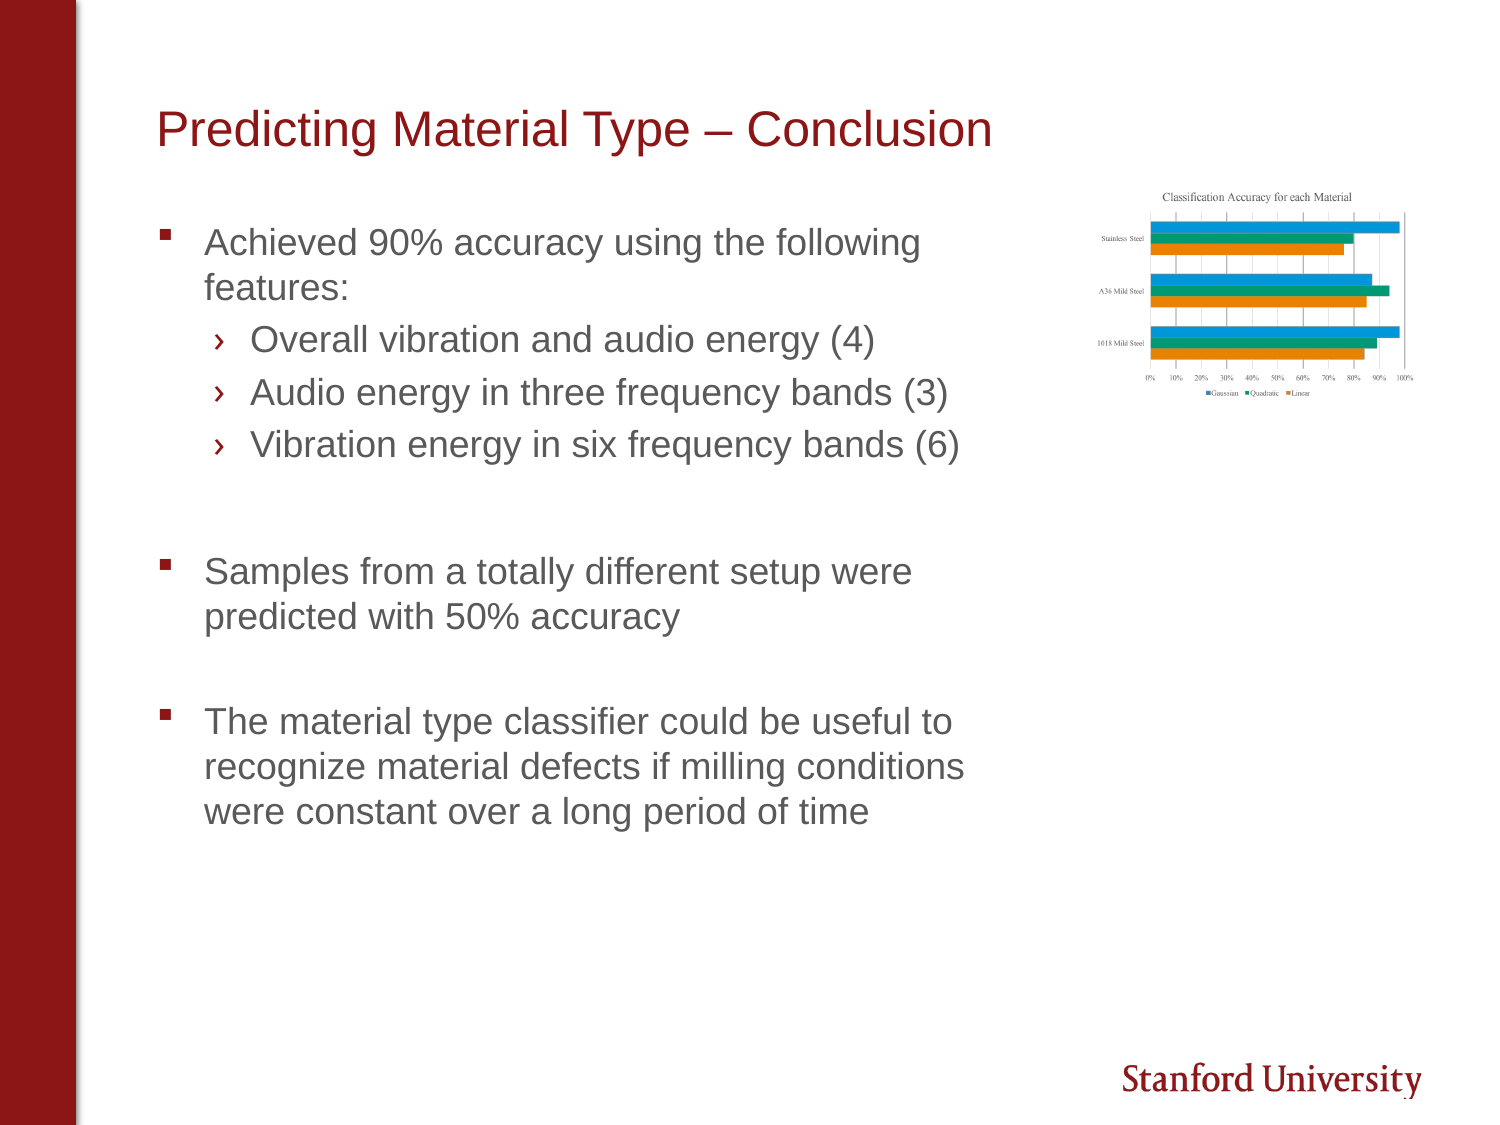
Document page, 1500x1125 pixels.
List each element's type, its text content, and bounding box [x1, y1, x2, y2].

picture [1092, 184, 1421, 404]
title Predicting Material Type – Conclusion [155, 78, 1421, 185]
list Achieved 90% accuracy using the following features: Overall vibration and audio energy (4) Audio energy in three frequency bands (3) Vibration energy in six frequency bands (6) Samples from a totally different setup were predicted with 50% accuracy The material type classifier could be useful to recognize material defects if milling conditions were constant over a long period of time [156, 210, 1022, 1033]
